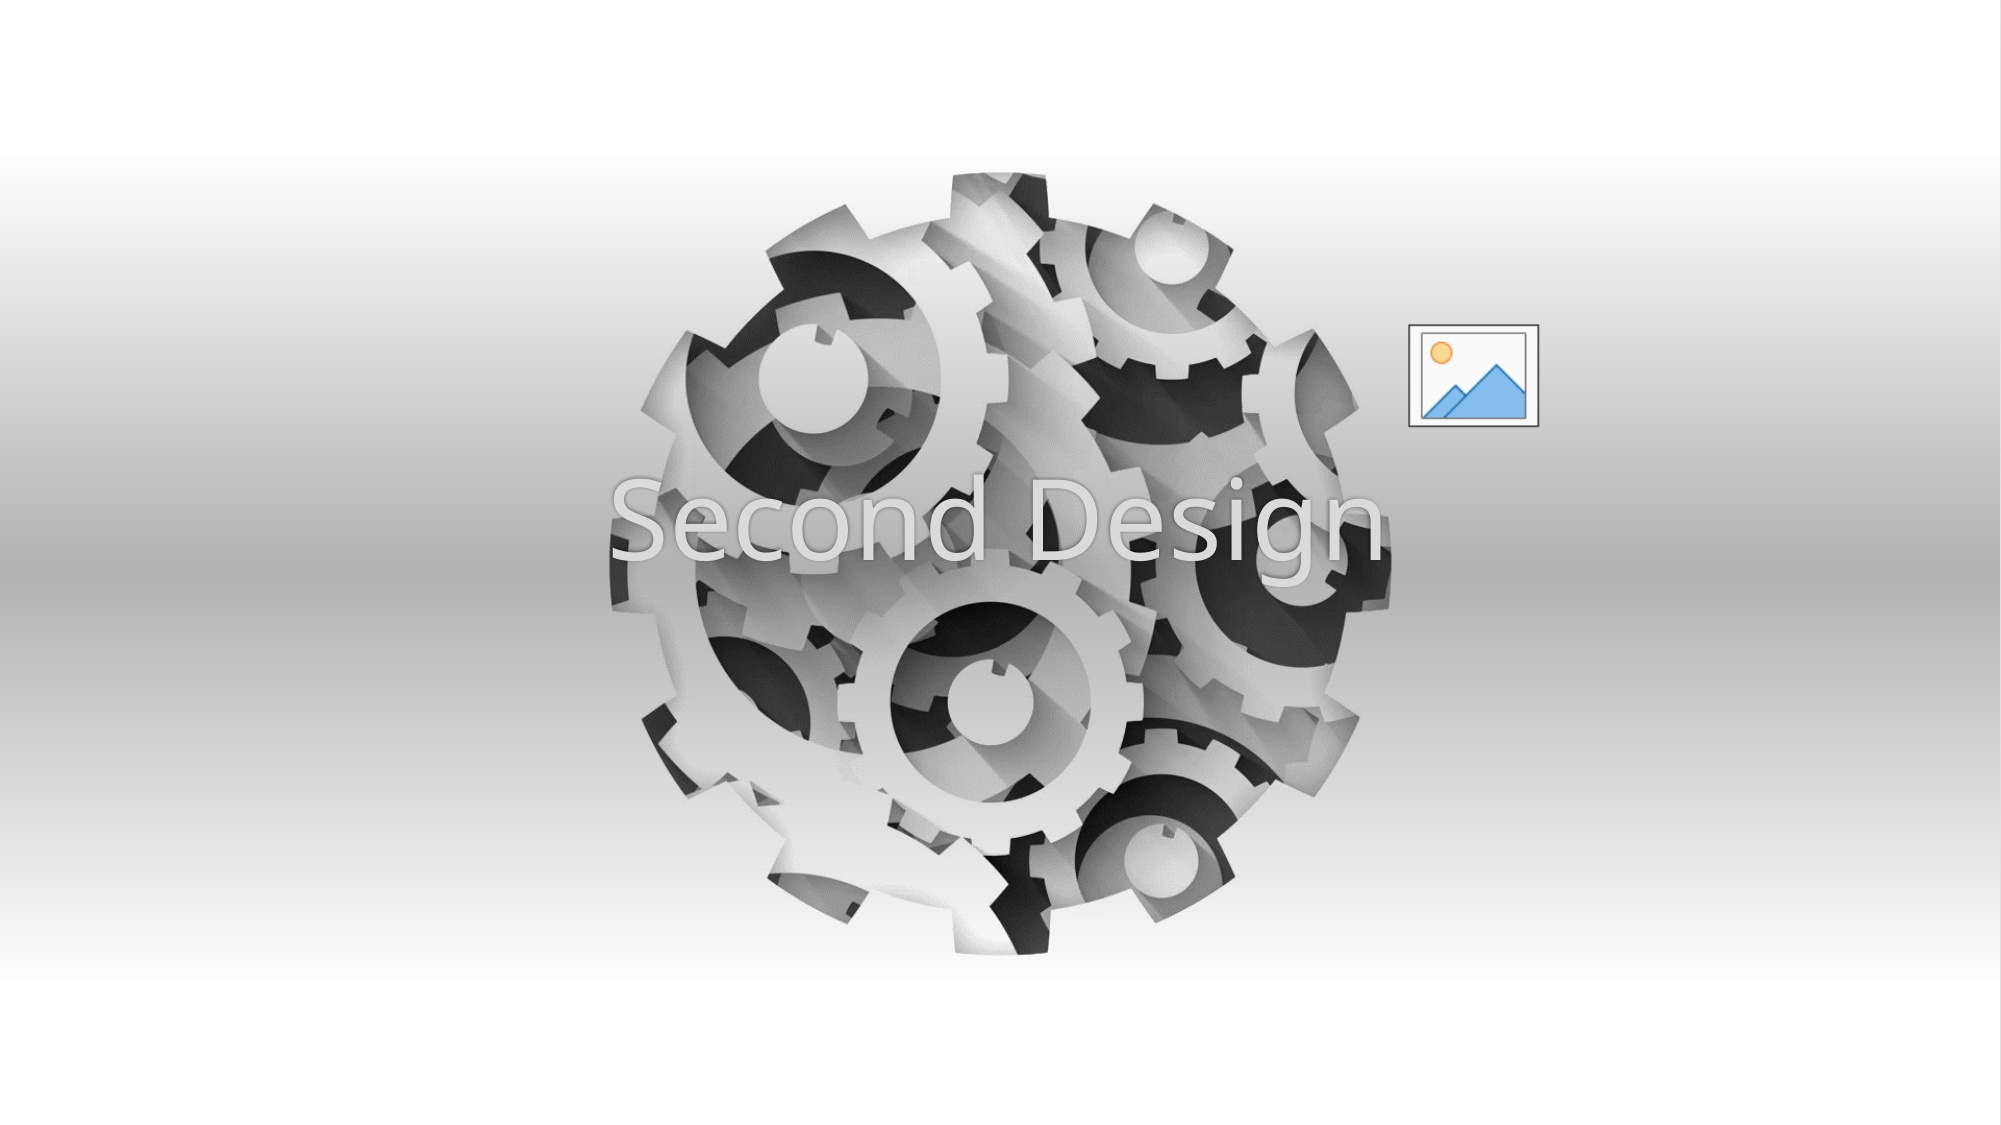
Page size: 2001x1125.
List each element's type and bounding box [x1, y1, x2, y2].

text_box [0, 0, 2000, 1125]
picture [1052, 105, 1895, 648]
